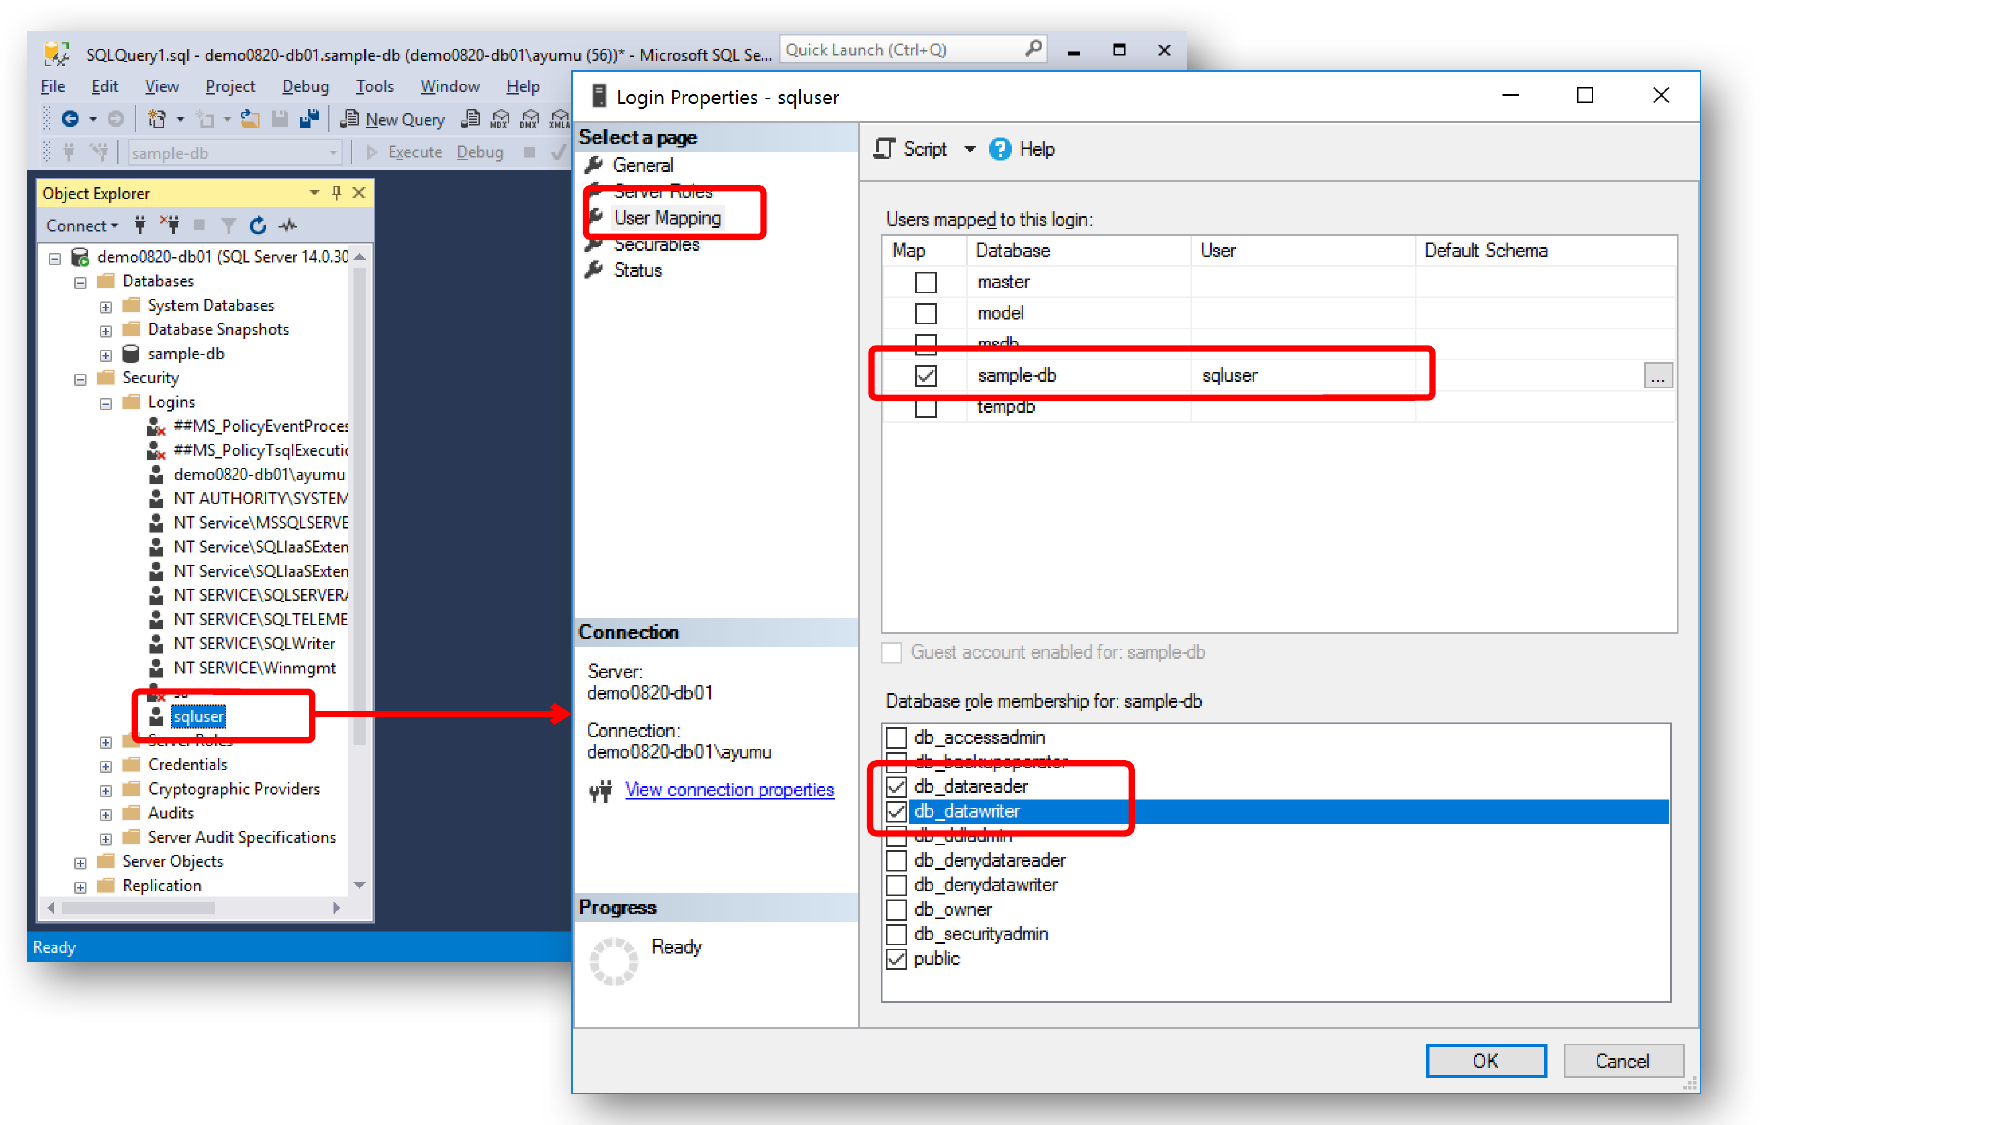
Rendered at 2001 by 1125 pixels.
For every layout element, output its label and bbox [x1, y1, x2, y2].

picture [27, 31, 1701, 1094]
